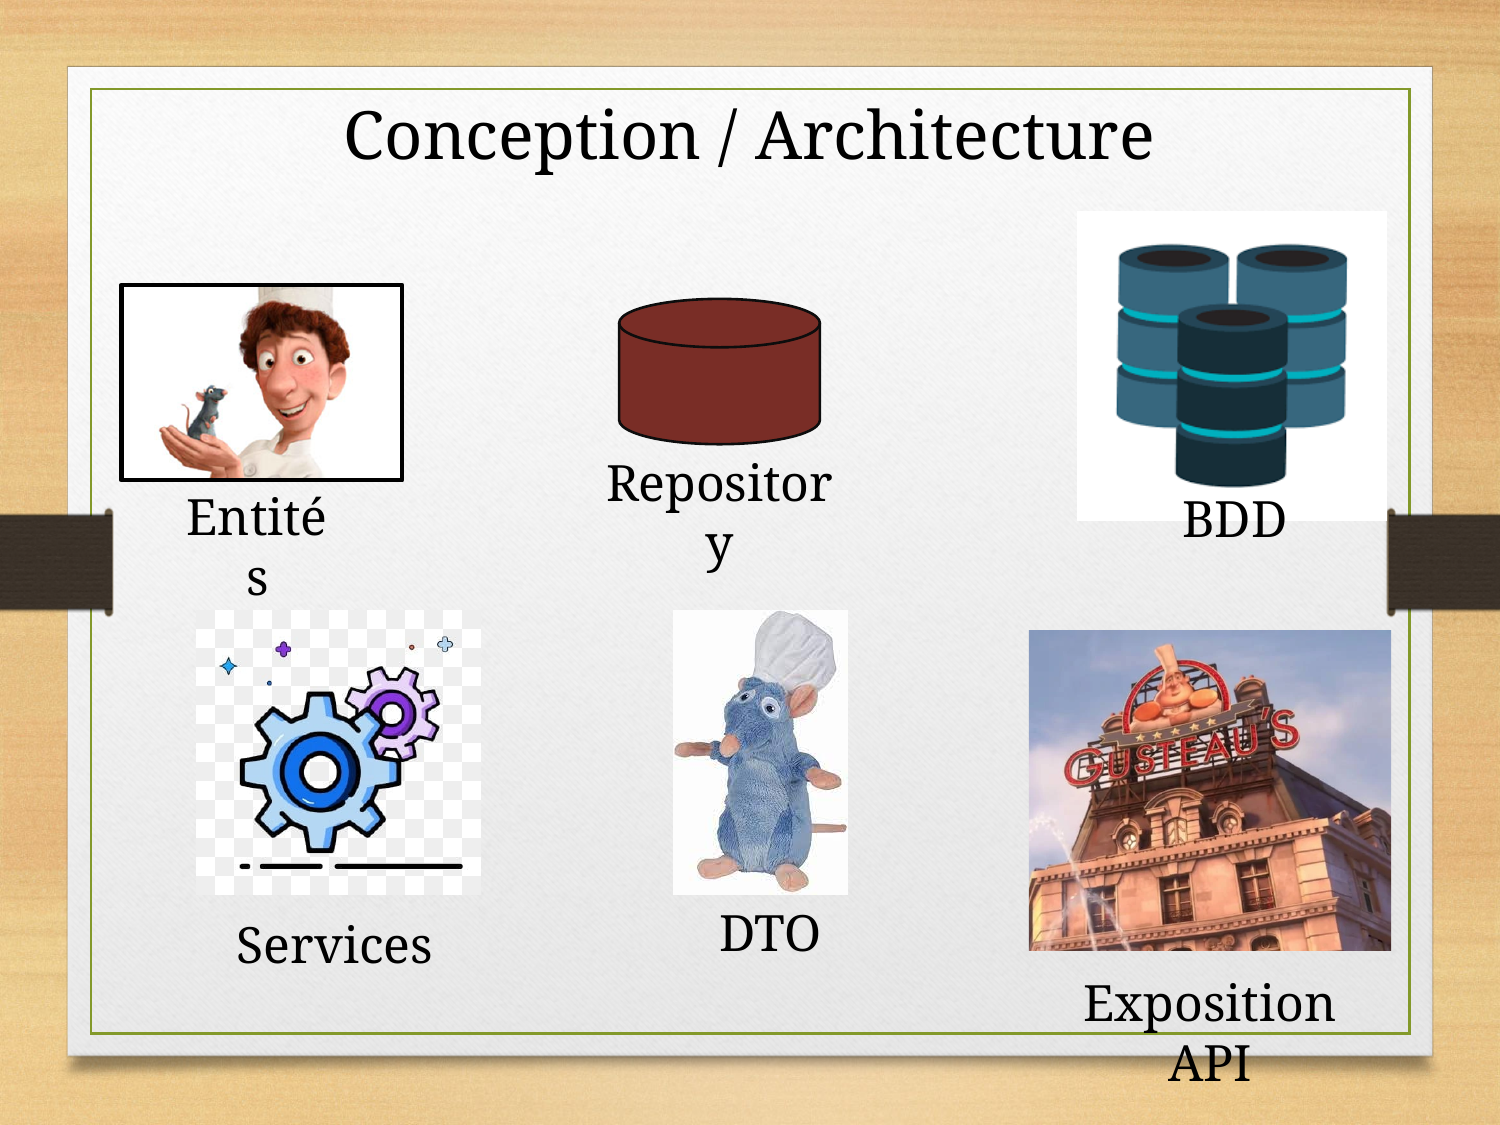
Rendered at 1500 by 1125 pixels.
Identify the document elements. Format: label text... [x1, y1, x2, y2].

picture [0, 0, 1500, 1125]
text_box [581, 298, 858, 521]
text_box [196, 610, 481, 982]
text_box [1028, 629, 1392, 1040]
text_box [123, 287, 400, 554]
text_box BDD [1096, 521, 1373, 555]
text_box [673, 610, 858, 971]
text_box Conception / Architecture [329, 85, 1171, 180]
